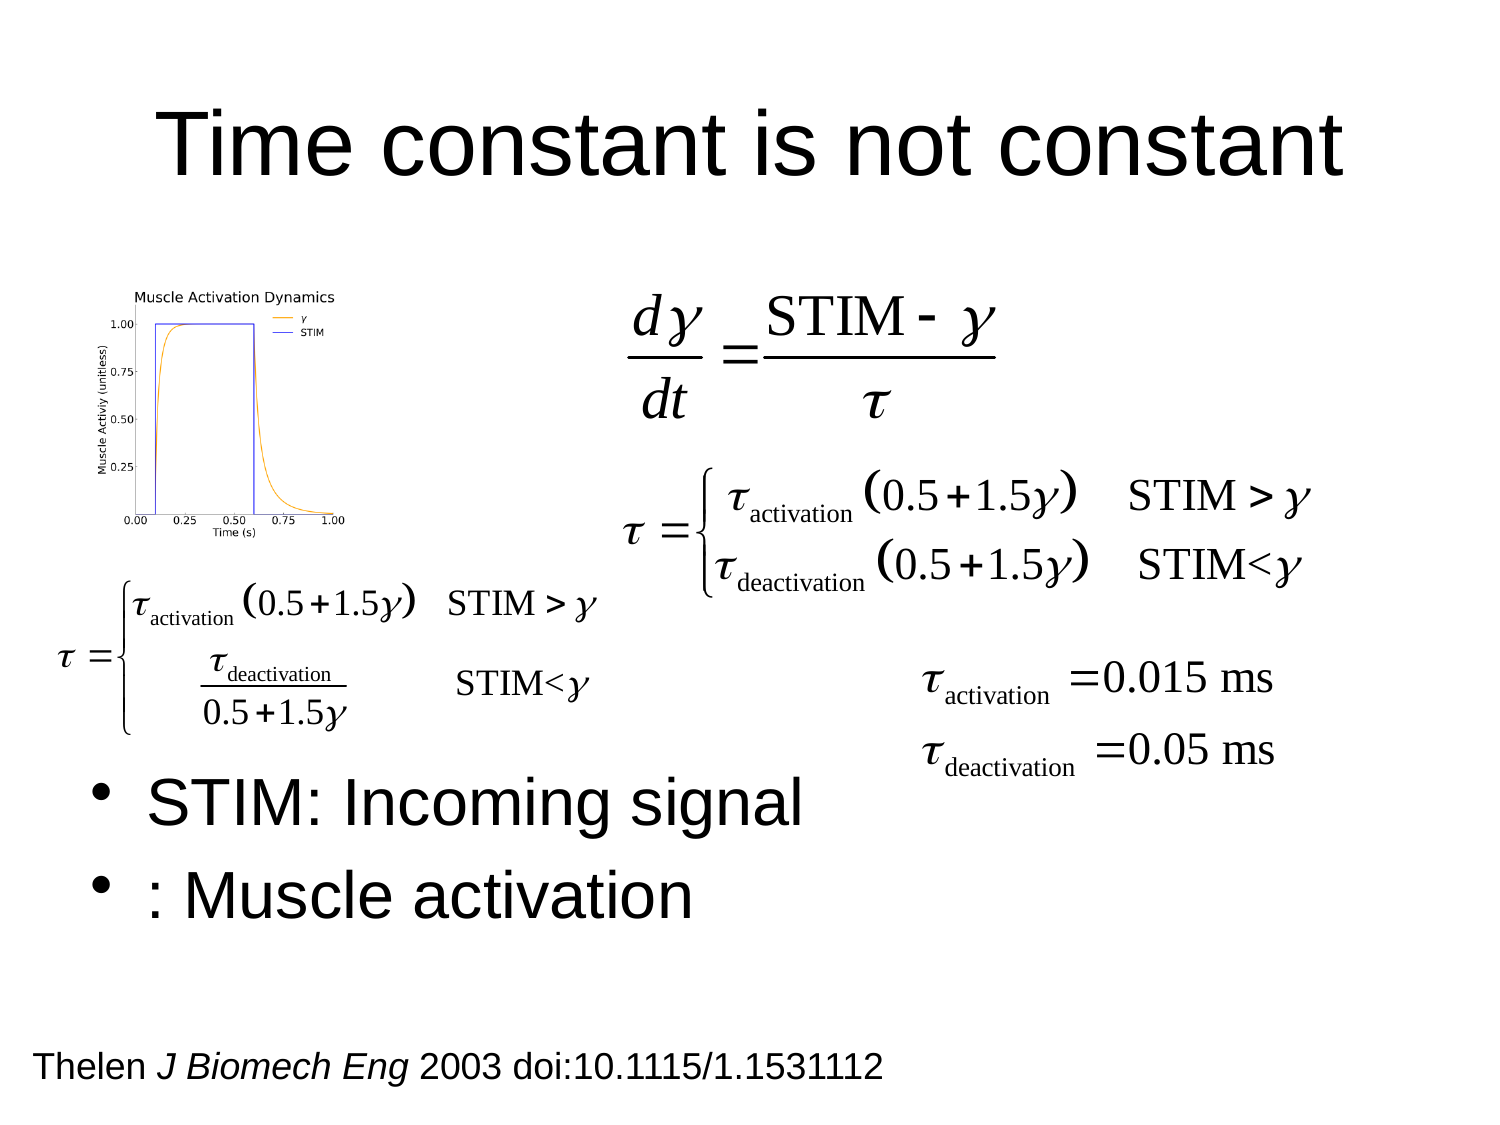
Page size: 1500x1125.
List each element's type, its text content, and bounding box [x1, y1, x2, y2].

title Time constant is not constant [75, 45, 1425, 233]
picture [64, 267, 403, 563]
text_box Thelen J Biomech Eng 2003 doi:10.1115/1.1531112 [17, 1034, 1368, 1095]
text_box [618, 456, 1318, 610]
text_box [618, 278, 1009, 432]
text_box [53, 573, 601, 743]
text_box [917, 646, 1284, 788]
